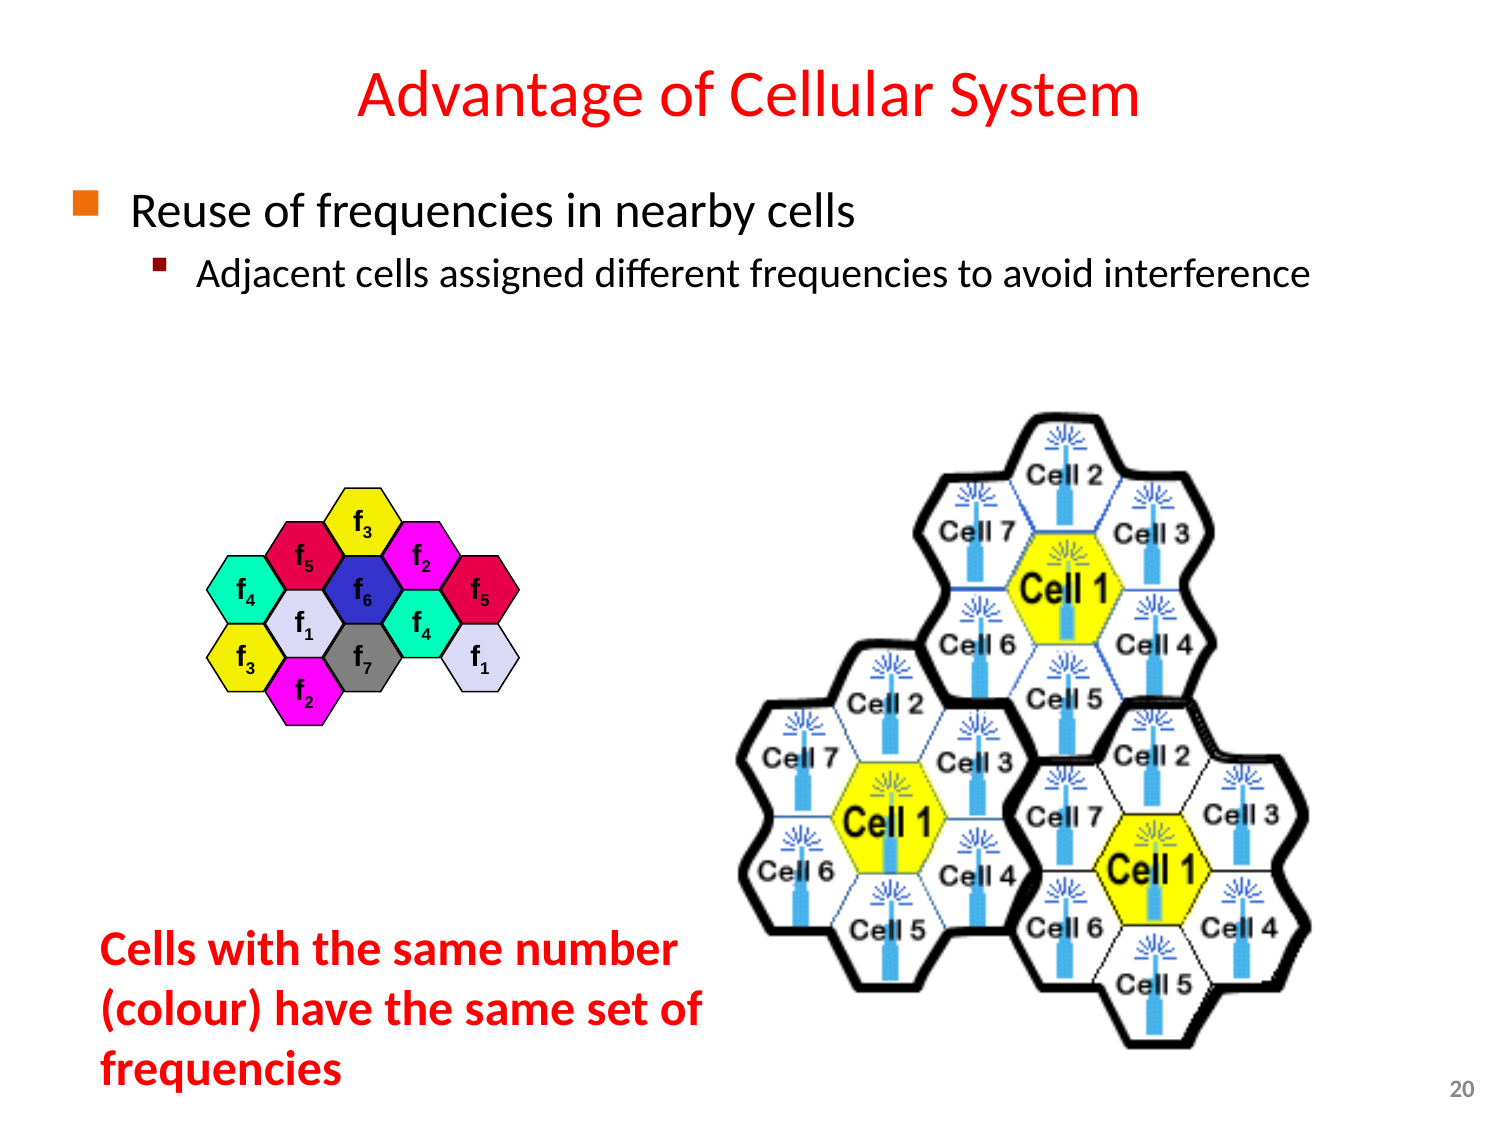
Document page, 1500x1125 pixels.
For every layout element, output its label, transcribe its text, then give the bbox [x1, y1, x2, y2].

list Reuse of frequencies in nearby cells Adjacent cells assigned different frequencies to avoid interference [59, 169, 1435, 1044]
text_box Cells with the same number (colour) have the same set of frequencies [85, 908, 836, 1103]
title Advantage of Cellular System [59, 31, 1441, 149]
picture [720, 408, 1320, 1064]
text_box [206, 487, 520, 726]
